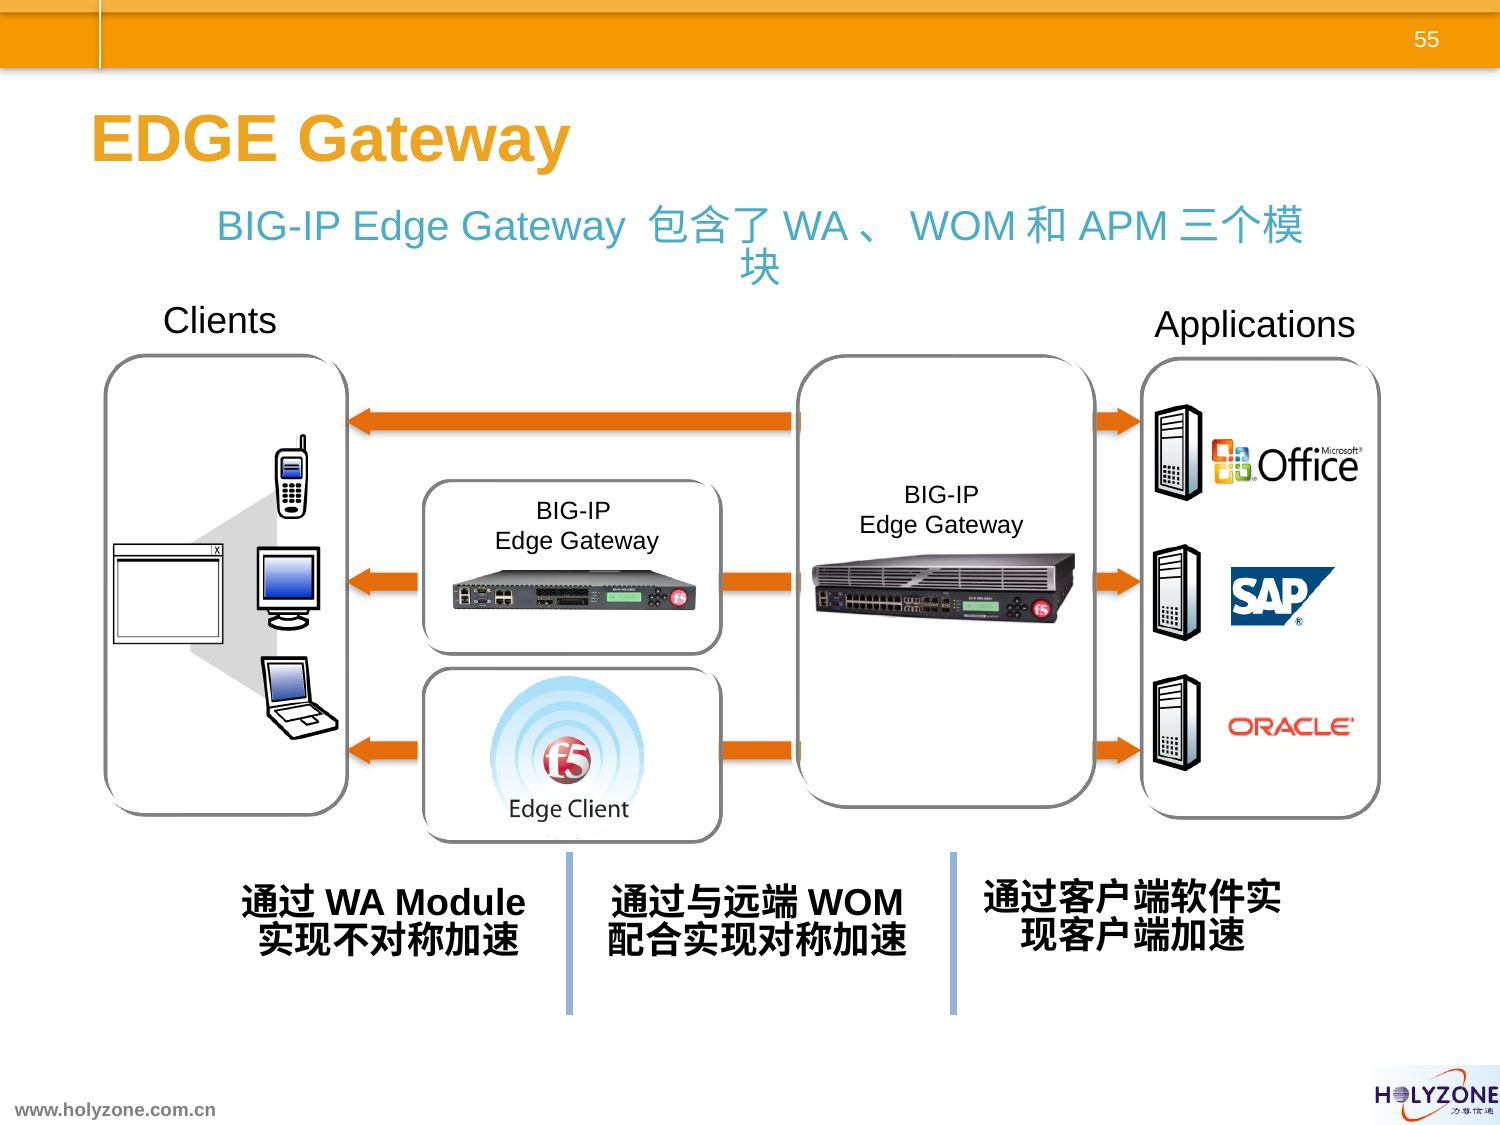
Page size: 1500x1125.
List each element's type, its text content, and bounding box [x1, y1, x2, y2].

text_box 通过与远端WOM 配合实现对称加速 [592, 877, 923, 1015]
text_box 通过WA Module实现不对称加速 [223, 877, 554, 1015]
title EDGE Gateway [74, 87, 1426, 221]
text_box BIG-IP Edge Gateway 包含了WA、WOM和APM三个模块 [185, 198, 1336, 287]
text_box 通过客户端软件实现客户端加速 [968, 872, 1299, 1011]
picture [812, 551, 1076, 624]
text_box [100, 288, 1377, 838]
picture [1372, 1065, 1500, 1125]
picture [449, 570, 698, 612]
picture [1212, 439, 1363, 493]
picture [465, 676, 656, 839]
